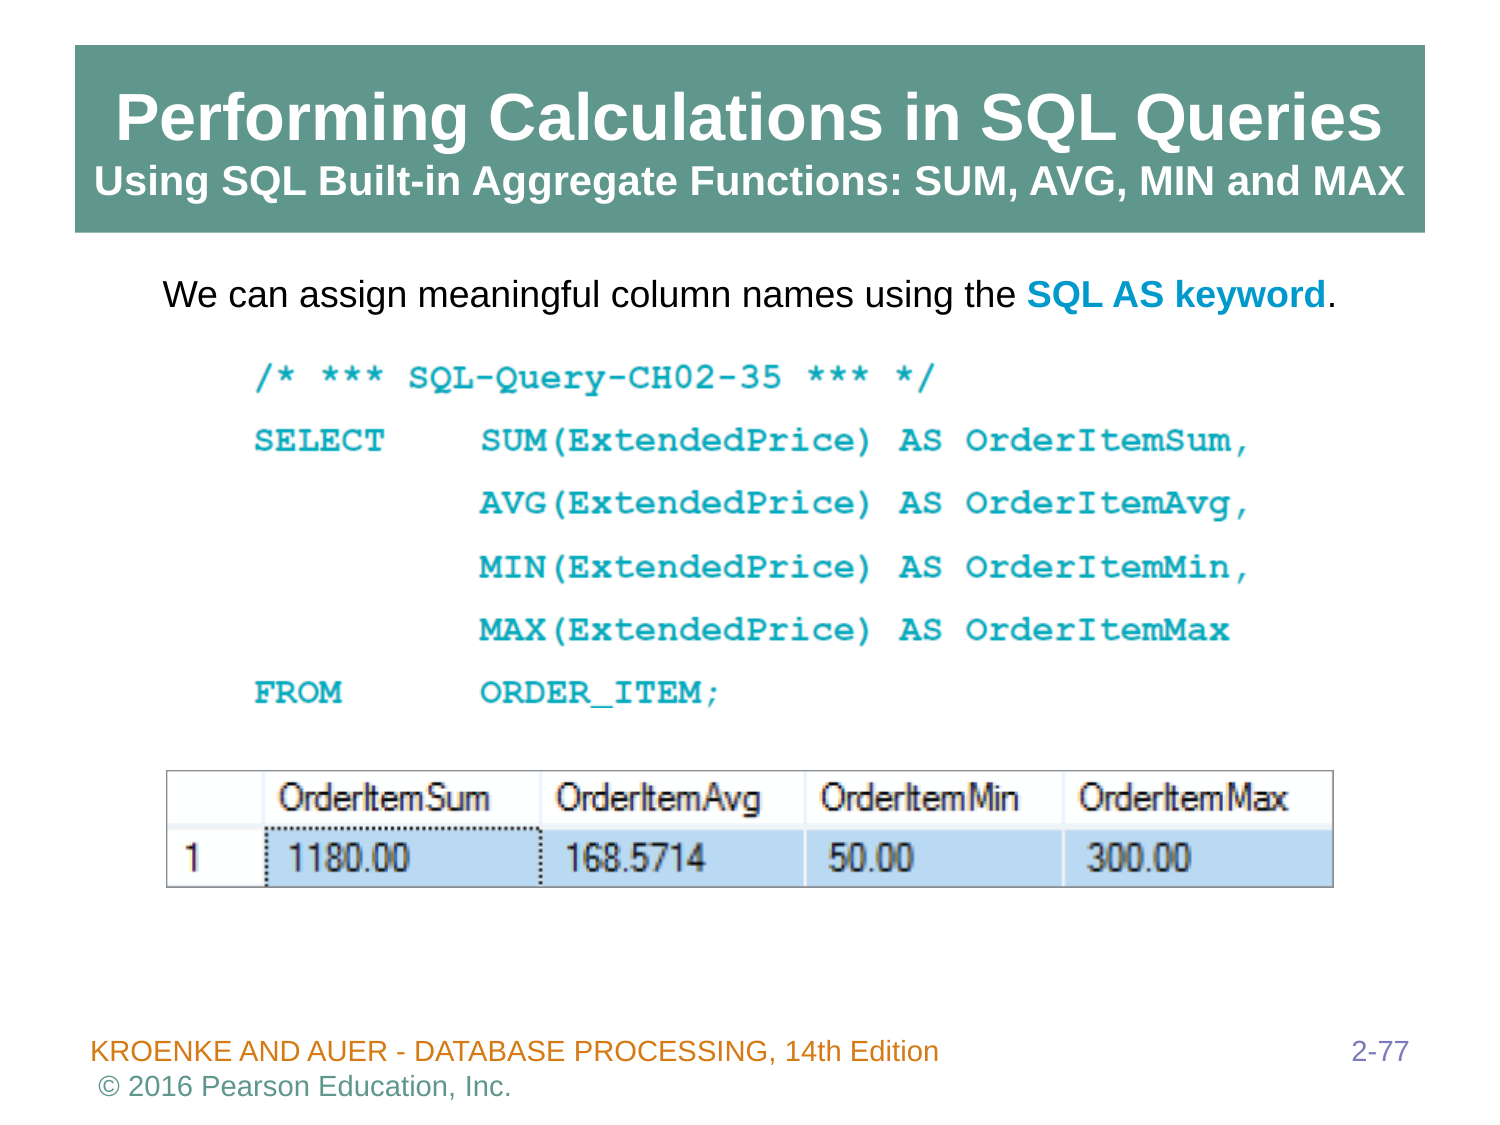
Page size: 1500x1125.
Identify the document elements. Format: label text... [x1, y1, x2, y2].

text_box We can assign meaningful column names using the SQL AS keyword. [74, 262, 1425, 323]
slide_number 2-77 [1074, 1024, 1426, 1103]
picture [253, 362, 1247, 708]
picture [166, 769, 1334, 888]
title Performing Calculations in SQL Queries Using SQL Built-in Aggregate Functions: SUM, AVG, MIN and MAX [74, 44, 1426, 233]
footer KROENKE AND AUER - DATABASE PROCESSING, 14th Edition © 2016 Pearson Education, Inc. [74, 1024, 963, 1104]
